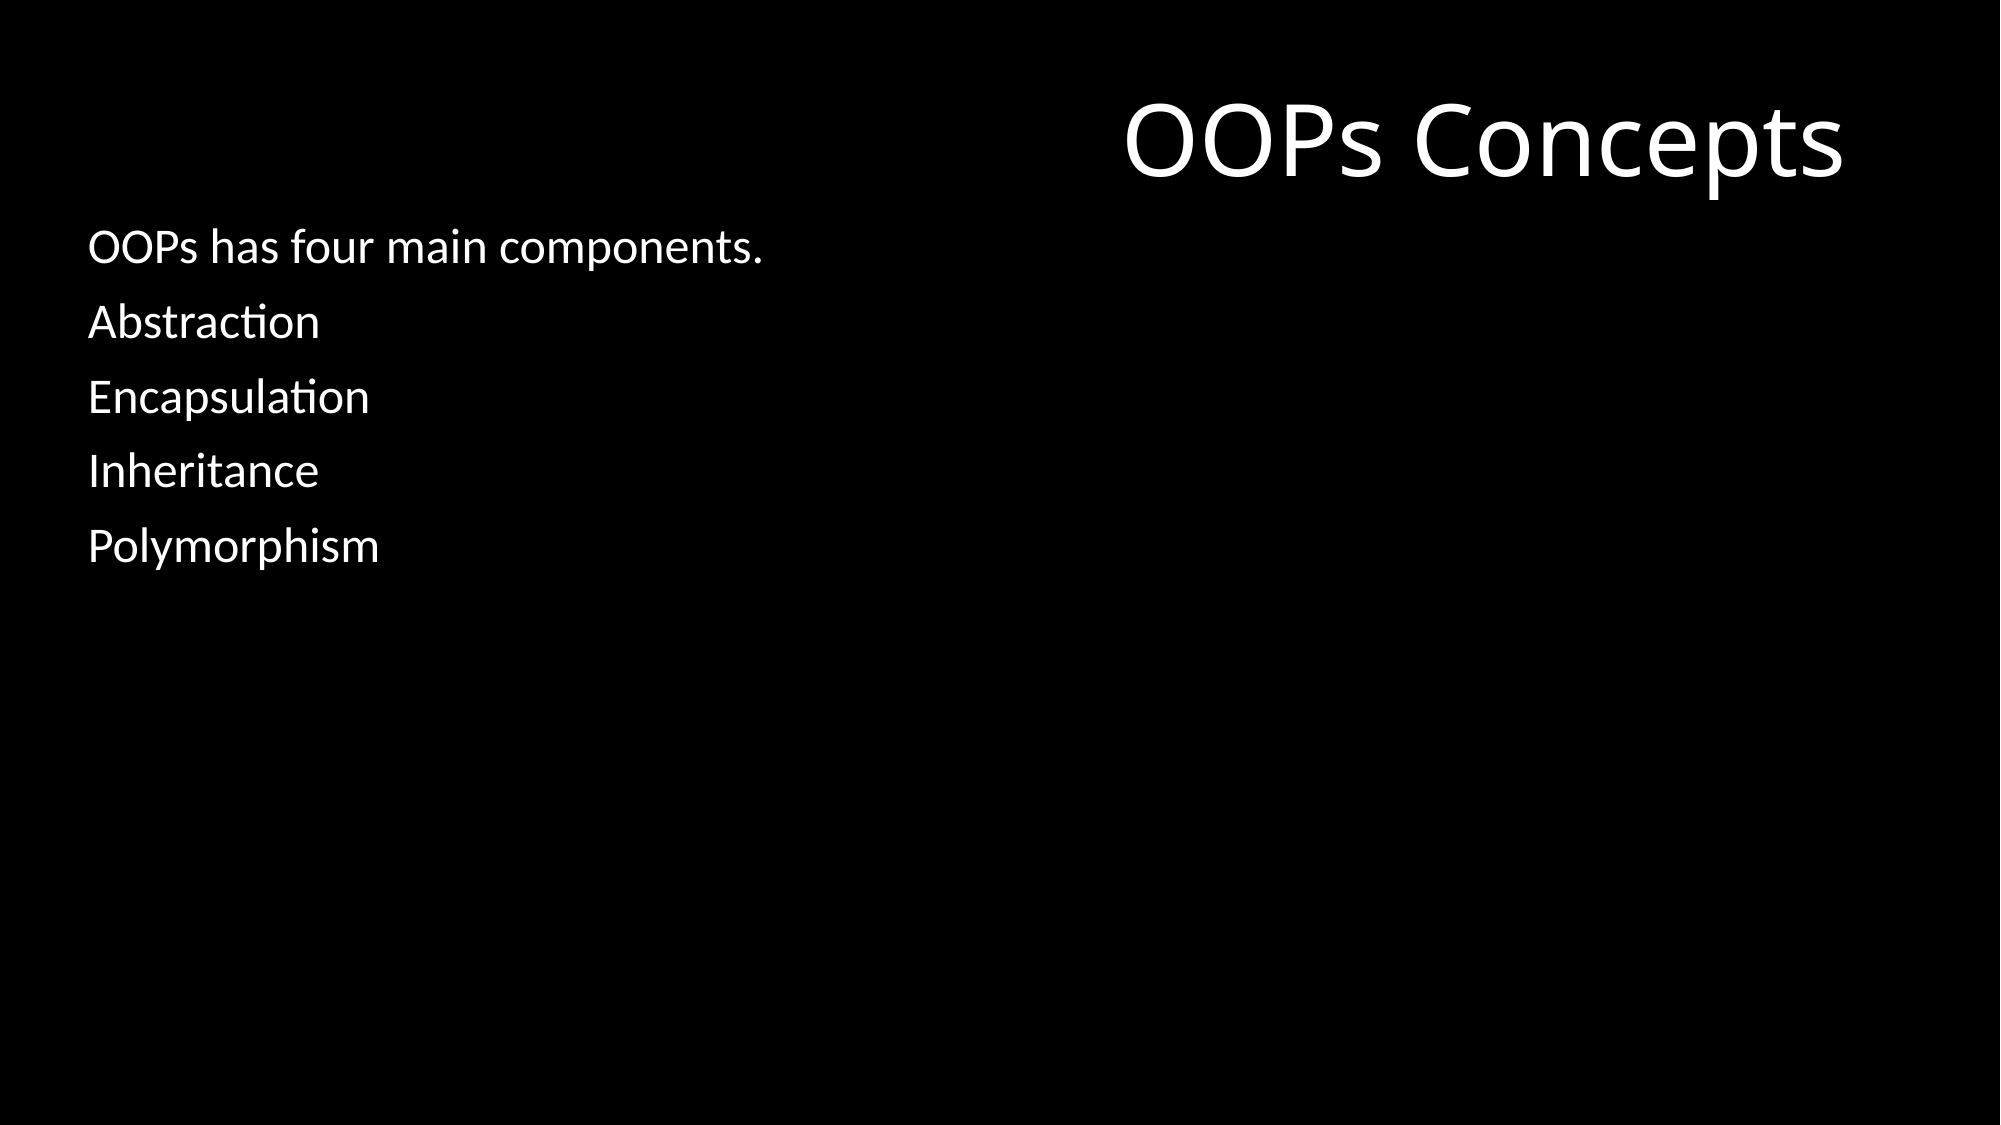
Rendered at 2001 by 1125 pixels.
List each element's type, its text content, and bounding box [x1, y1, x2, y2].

list OOPs has four main components. Abstraction Encapsulation Inheritance Polymorphism [72, 212, 1934, 1066]
title OOPs Concepts [91, 75, 1863, 212]
